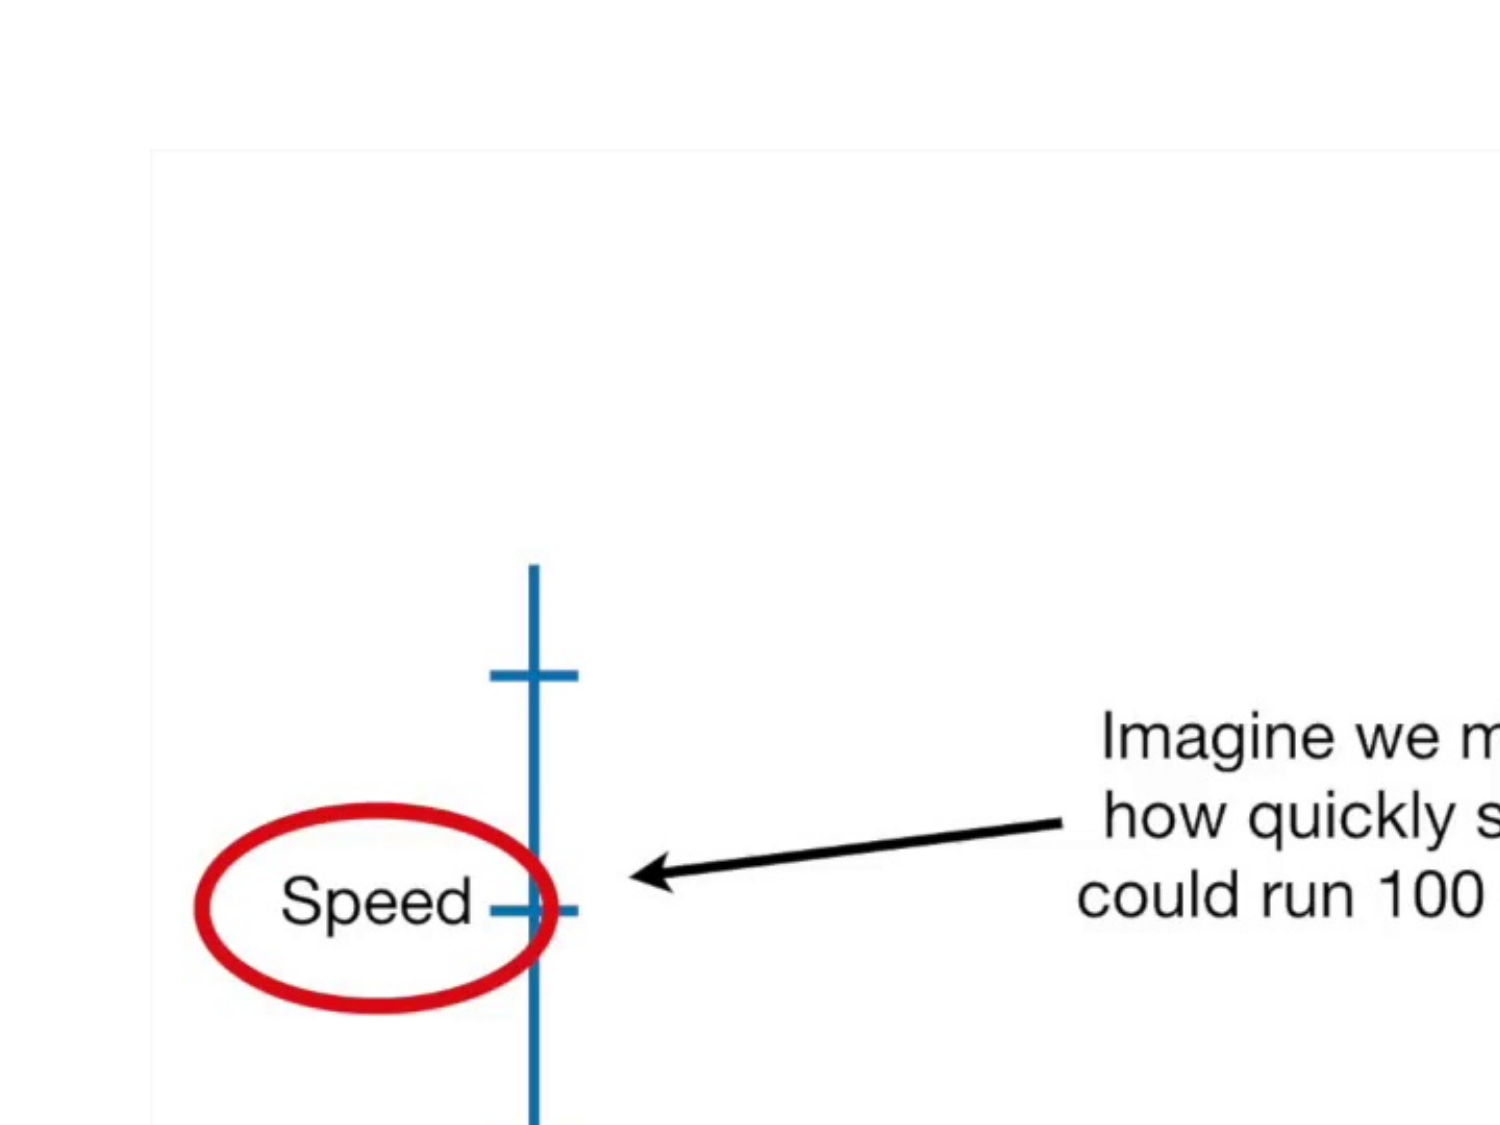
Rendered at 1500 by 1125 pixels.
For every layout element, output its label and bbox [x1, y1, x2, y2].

picture [149, 149, 1500, 1125]
